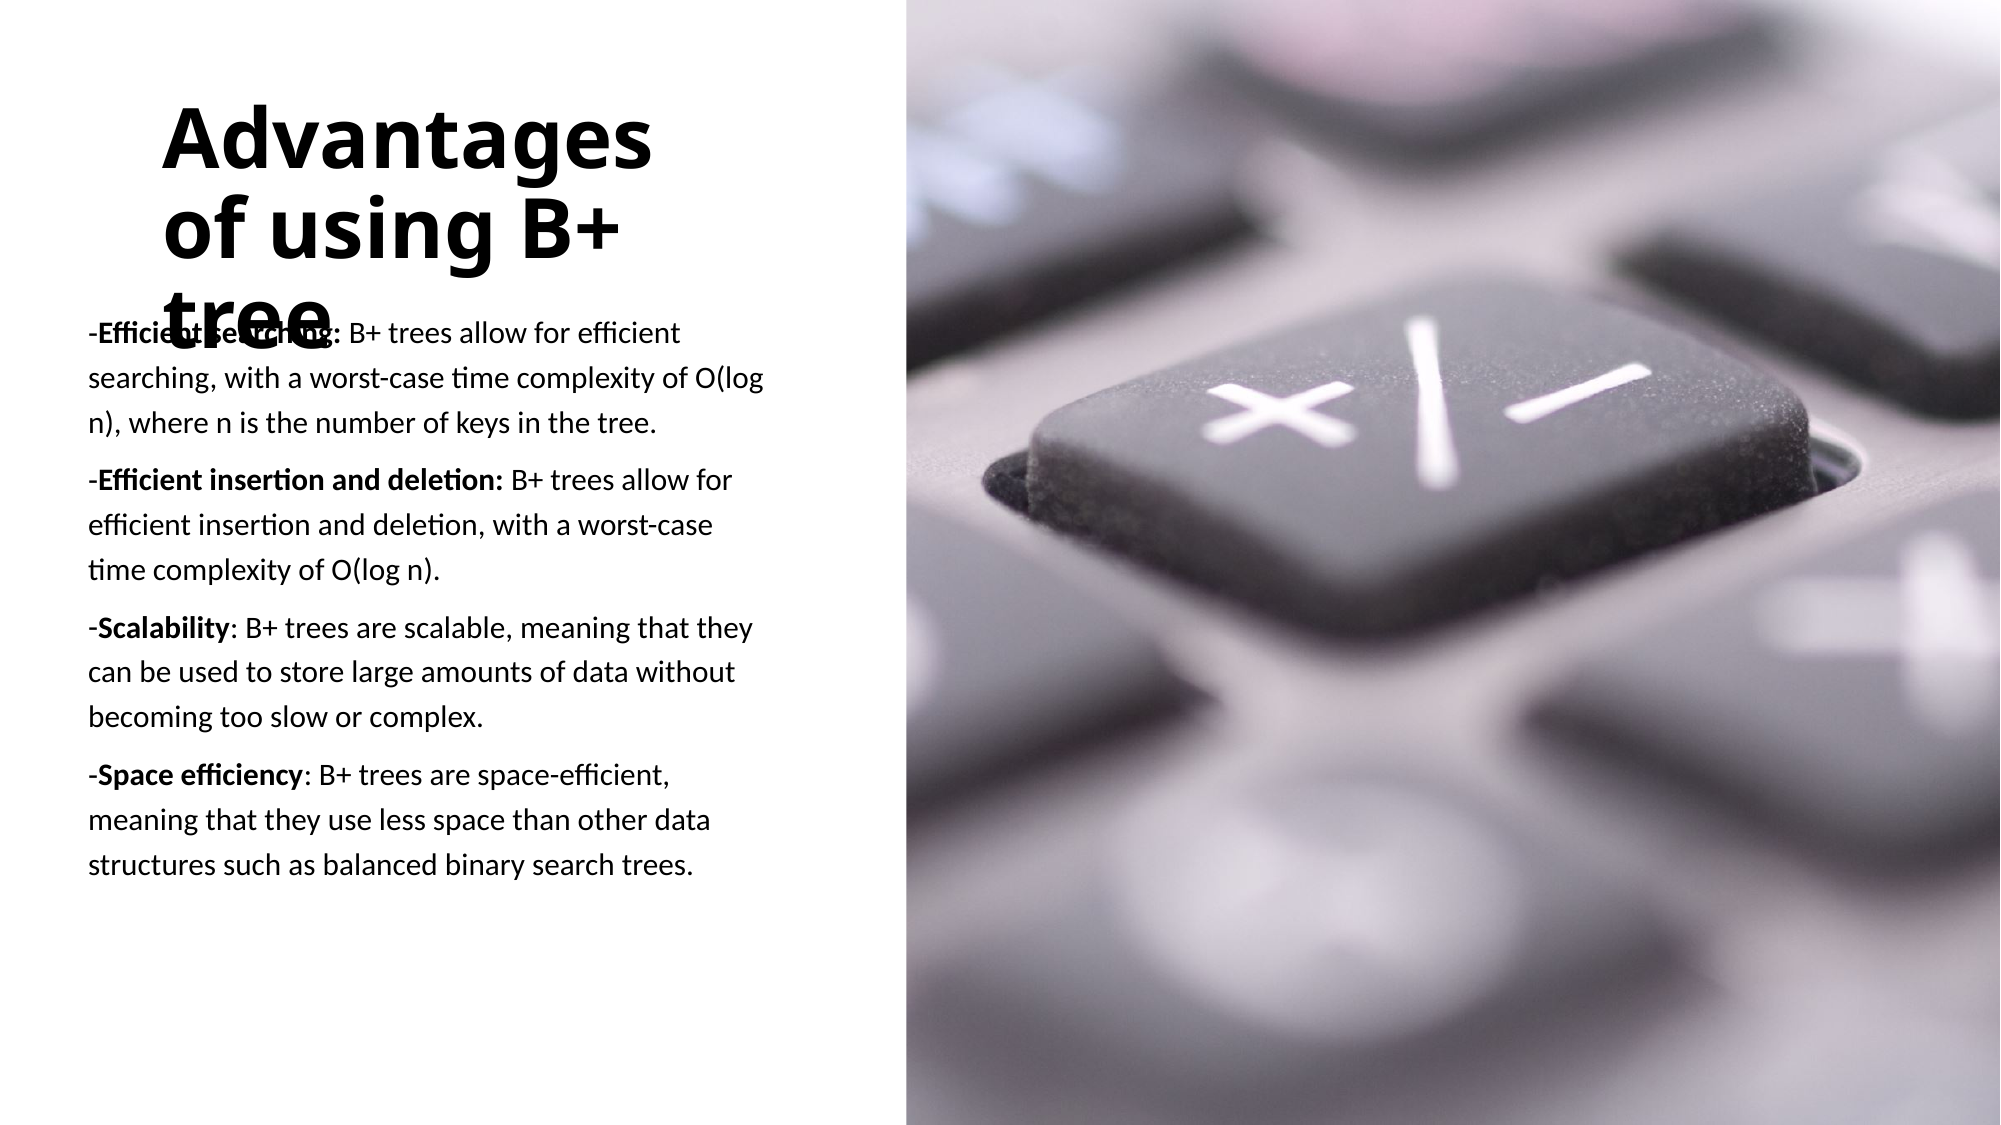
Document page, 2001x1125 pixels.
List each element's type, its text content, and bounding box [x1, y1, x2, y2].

picture [906, 0, 2000, 1125]
text_box Efficient searching: B+ trees allow for efficient searching, with a worst-case time complexity of O(log n), where n is the number of keys in the tree. Efficient insertion and deletion: B+ trees allow for efficient insertion and deletion, with a worst-case time complexity of O(log n). Scalability: B+ trees are scalable, meaning that they can be used to store large amounts of data without becoming too slow or complex. Space efficiency: B+ trees are space-efficient, meaning that they use less space than other data structures such as balanced binary search trees. [73, 297, 783, 1011]
title Advantages of using B+ tree [147, 89, 769, 297]
